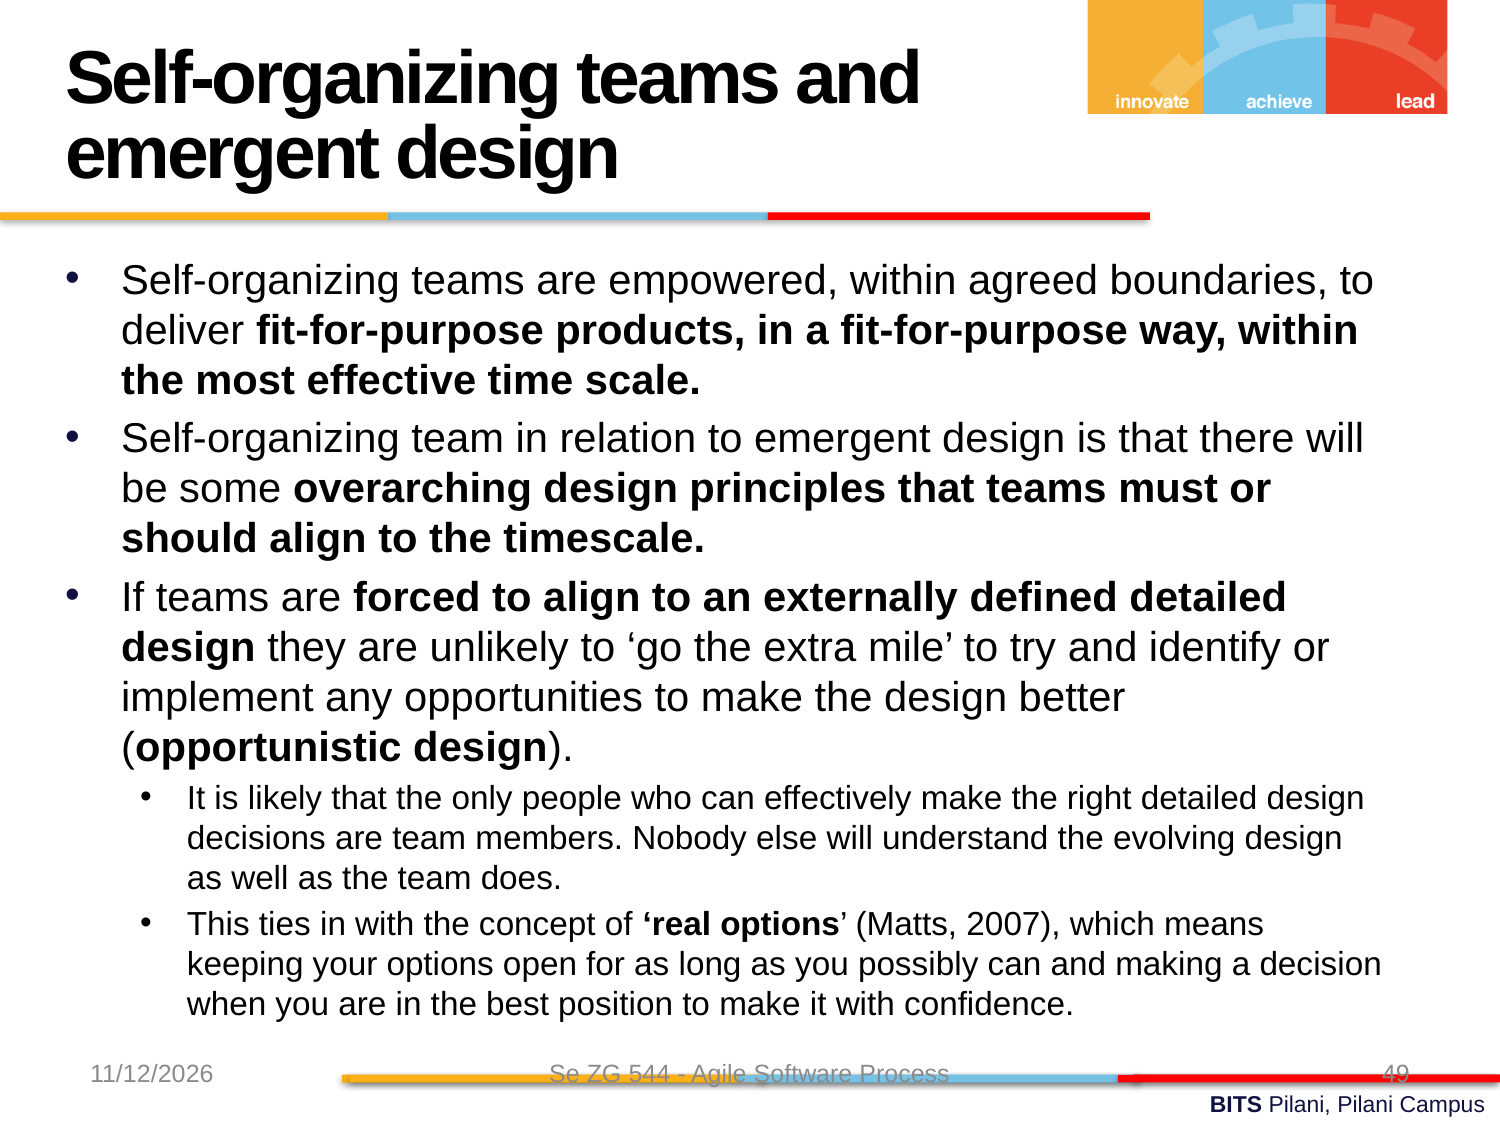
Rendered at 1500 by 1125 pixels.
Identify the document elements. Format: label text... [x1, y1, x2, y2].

list Self-organizing teams and emergent design [50, 24, 1088, 213]
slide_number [75, 1042, 425, 1103]
picture [1087, 0, 1448, 114]
list Self-organizing teams are empowered, within agreed boundaries, to deliver fit-for-purpose products, in a fit-for-purpose way, within the most effective time scale. Self-organizing team in relation to emergent design is that there will be some overarching design principles that teams must or should align to the timescale. If teams are forced to align to an externally defined detailed design they are unlikely to ‘go the extra mile’ to try and identify or implement any opportunities to make the design better (opportunistic design). It is likely that the only people who can effectively make the right detailed design decisions are team members. Nobody else will understand the evolving design as well as the team does. This ties in with the concept of ‘real options’ (Matts, 2007), which means keeping your options open for as long as you possibly can and making a decision when you are in the best position to make it with confidence. [50, 245, 1400, 1038]
footer Se ZG 544 - Agile Software Process [512, 1042, 988, 1103]
slide_number 49 [1074, 1042, 1425, 1103]
